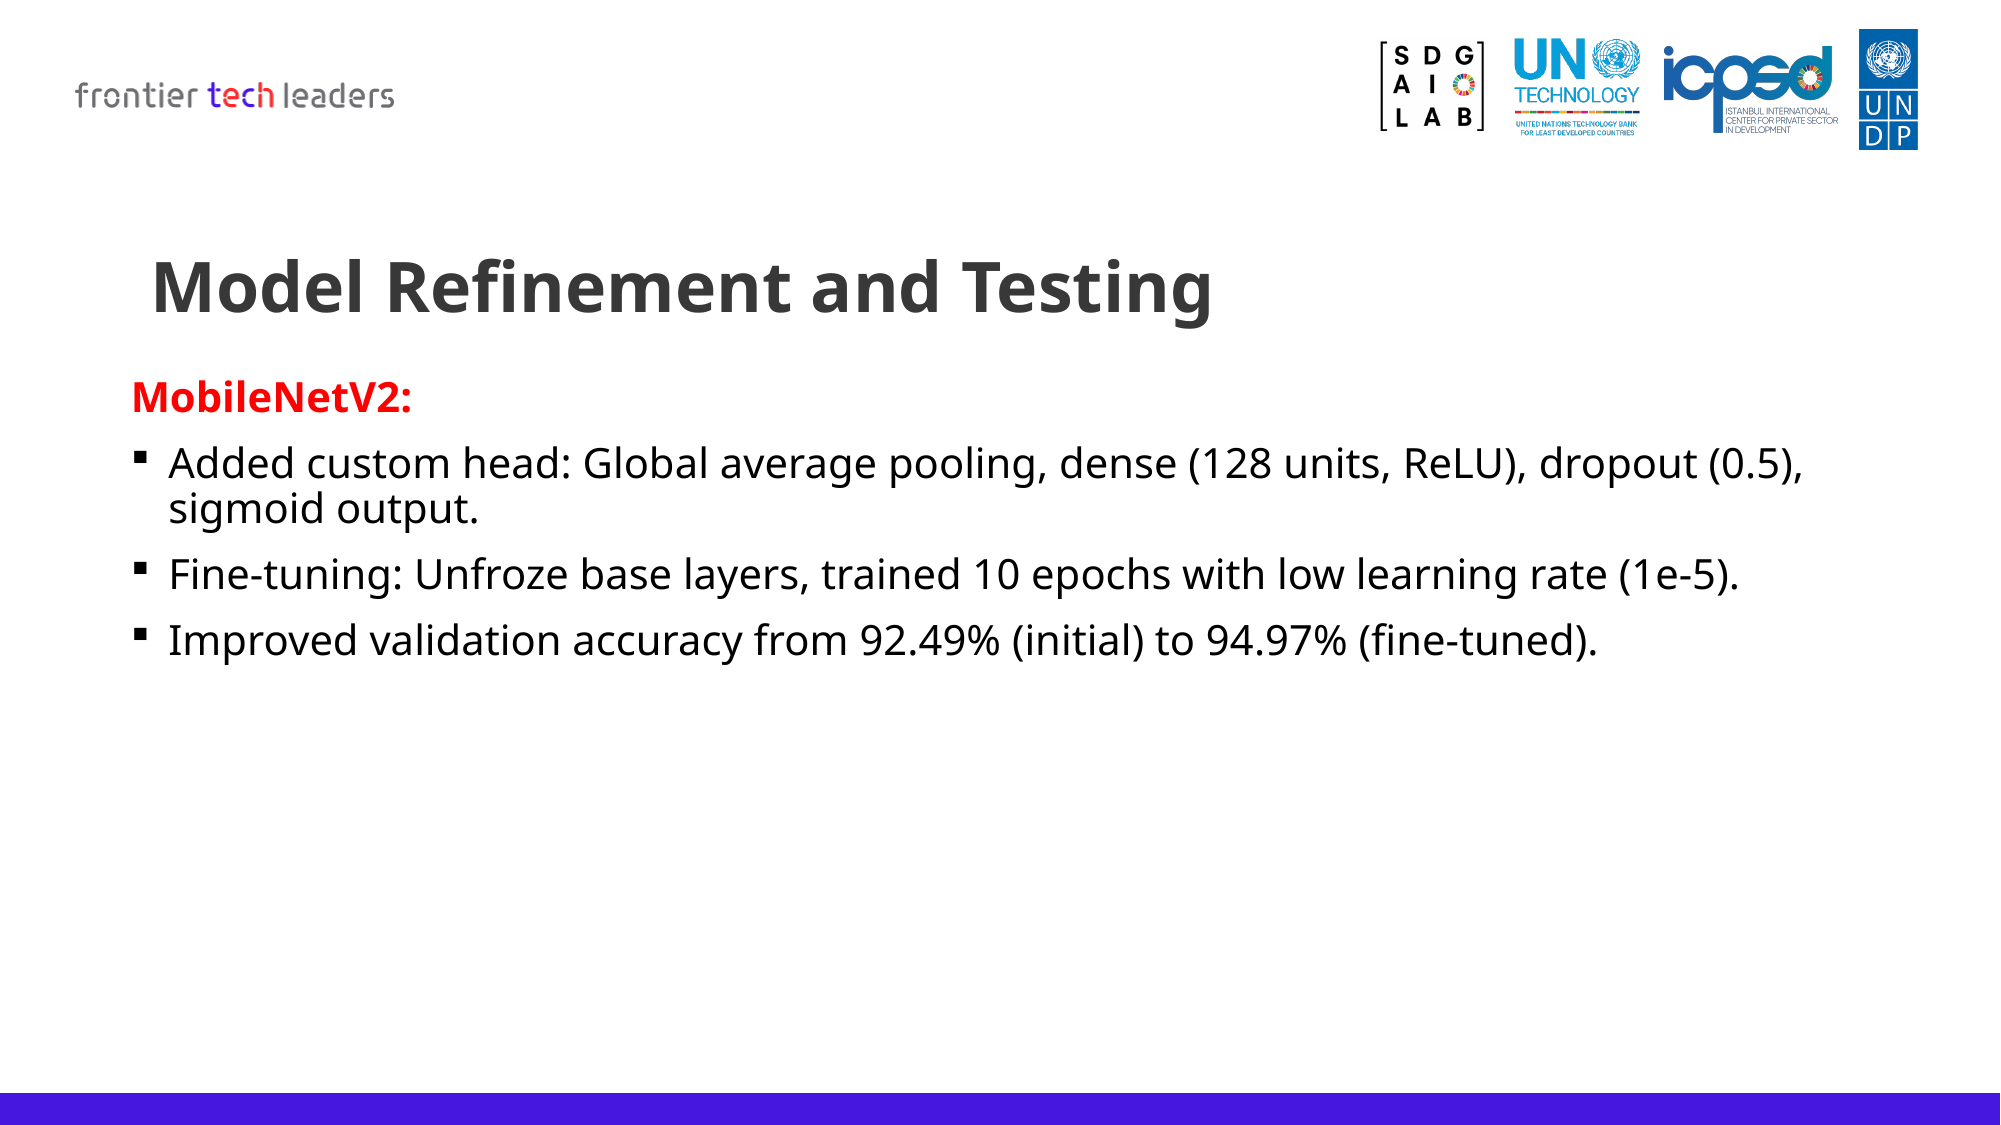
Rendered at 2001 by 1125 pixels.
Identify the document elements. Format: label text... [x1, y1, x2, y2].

text_box MobileNetV2: Added custom head: Global average pooling, dense (128 units, ReLU), dropout (0.5), sigmoid output. Fine-tuning: Unfroze base layers, trained 10 epochs with low learning rate (1e-5). Improved validation accuracy from 92.49% (initial) to 94.97% (fine-tuned). [123, 369, 1919, 1067]
text_box [0, 1093, 2000, 1125]
picture [75, 82, 394, 108]
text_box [1377, 29, 1918, 150]
text_box Model Refinement and Testing [142, 242, 2000, 338]
